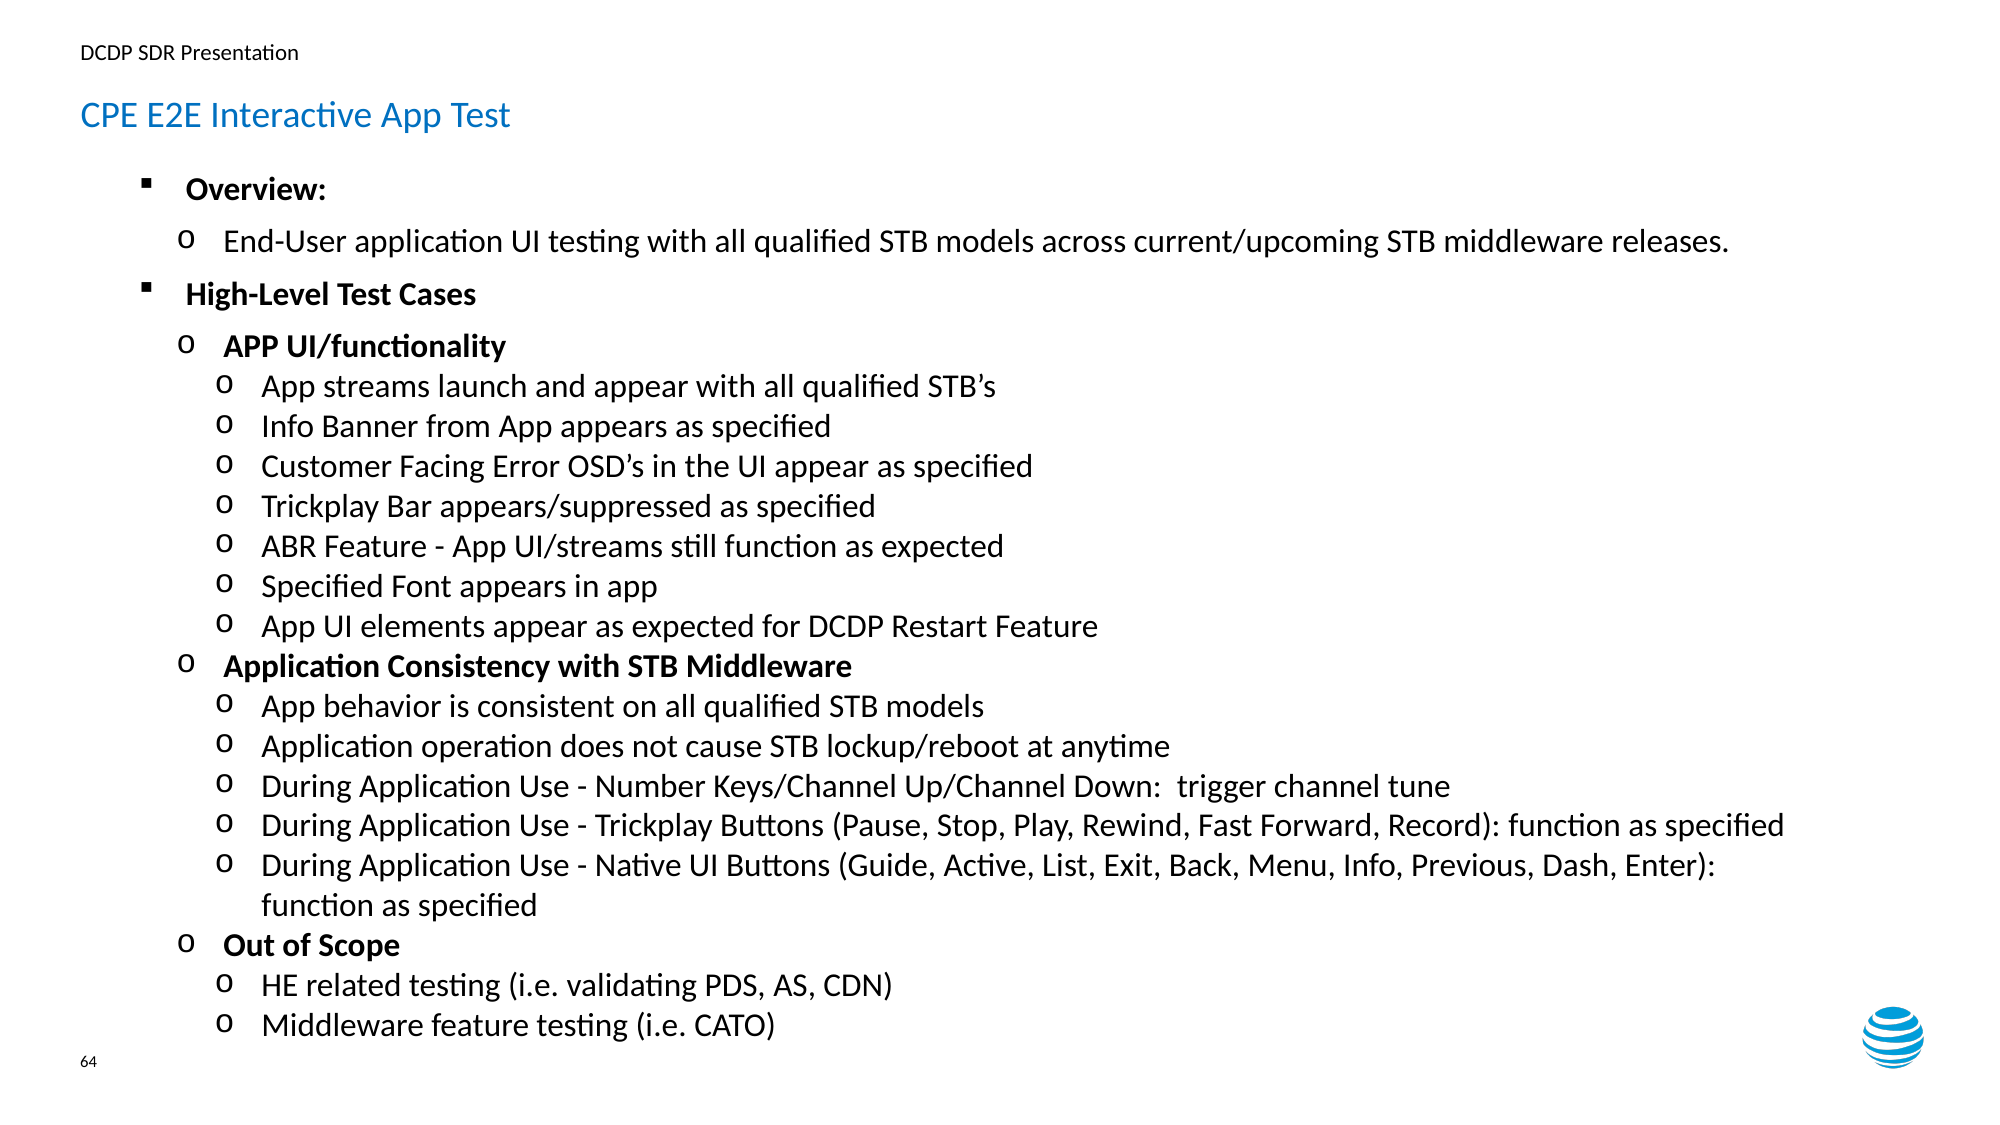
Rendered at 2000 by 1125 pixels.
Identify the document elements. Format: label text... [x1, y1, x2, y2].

title CPE E2E Interactive App Test [80, 85, 1920, 142]
list Overview: End-User application UI testing with all qualified STB models across current/upcoming STB middleware releases. High-Level Test Cases APP UI/functionality App streams launch and appear with all qualified STB’s Info Banner from App appears as specified Customer Facing Error OSD’s in the UI appear as specified Trickplay Bar appears/suppressed as specified ABR Feature - App UI/streams still function as expected Specified Font appears in app App UI elements appear as expected for DCDP Restart Feature Application Consistency with STB Middleware App behavior is consistent on all qualified STB models Application operation does not cause STB lockup/reboot at anytime During Application Use - Number Keys/Channel Up/Channel Down: trigger channel tune During Application Use - Trickplay Buttons (Pause, Stop, Play, Rewind, Fast Forward, Record): function as specified During Application Use - Native UI Buttons (Guide, Active, List, Exit, Back, Menu, Info, Previous, Dash, Enter): function as specified Out of Scope HE related testing (i.e. validating PDS, AS, CDN) Middleware feature testing (i.e. CATO) [33, 167, 1830, 1035]
slide_number 64 [80, 1049, 129, 1087]
